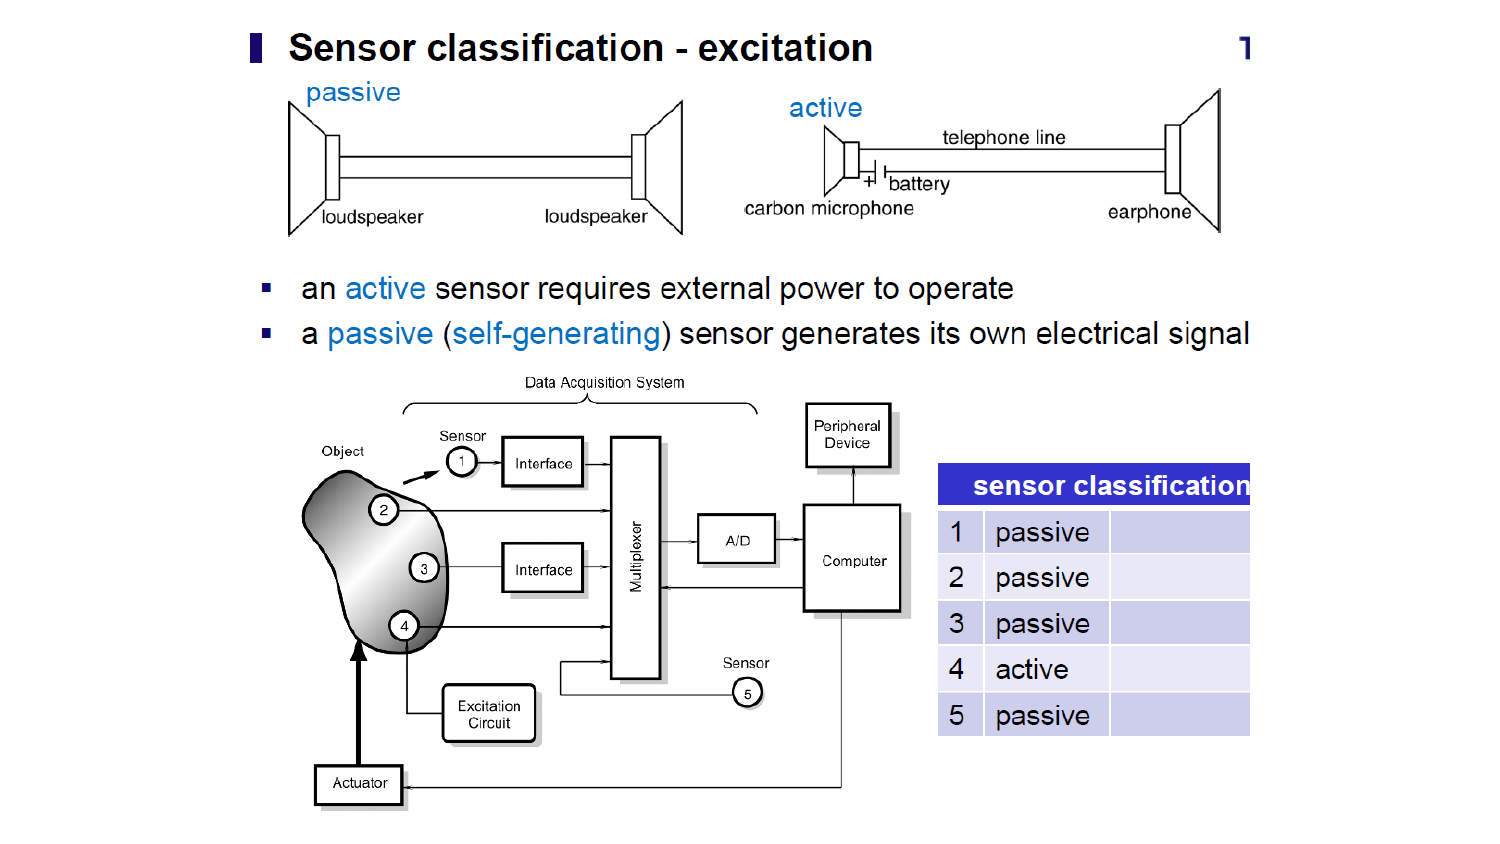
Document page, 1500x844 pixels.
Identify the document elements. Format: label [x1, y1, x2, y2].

picture [250, 24, 1250, 819]
